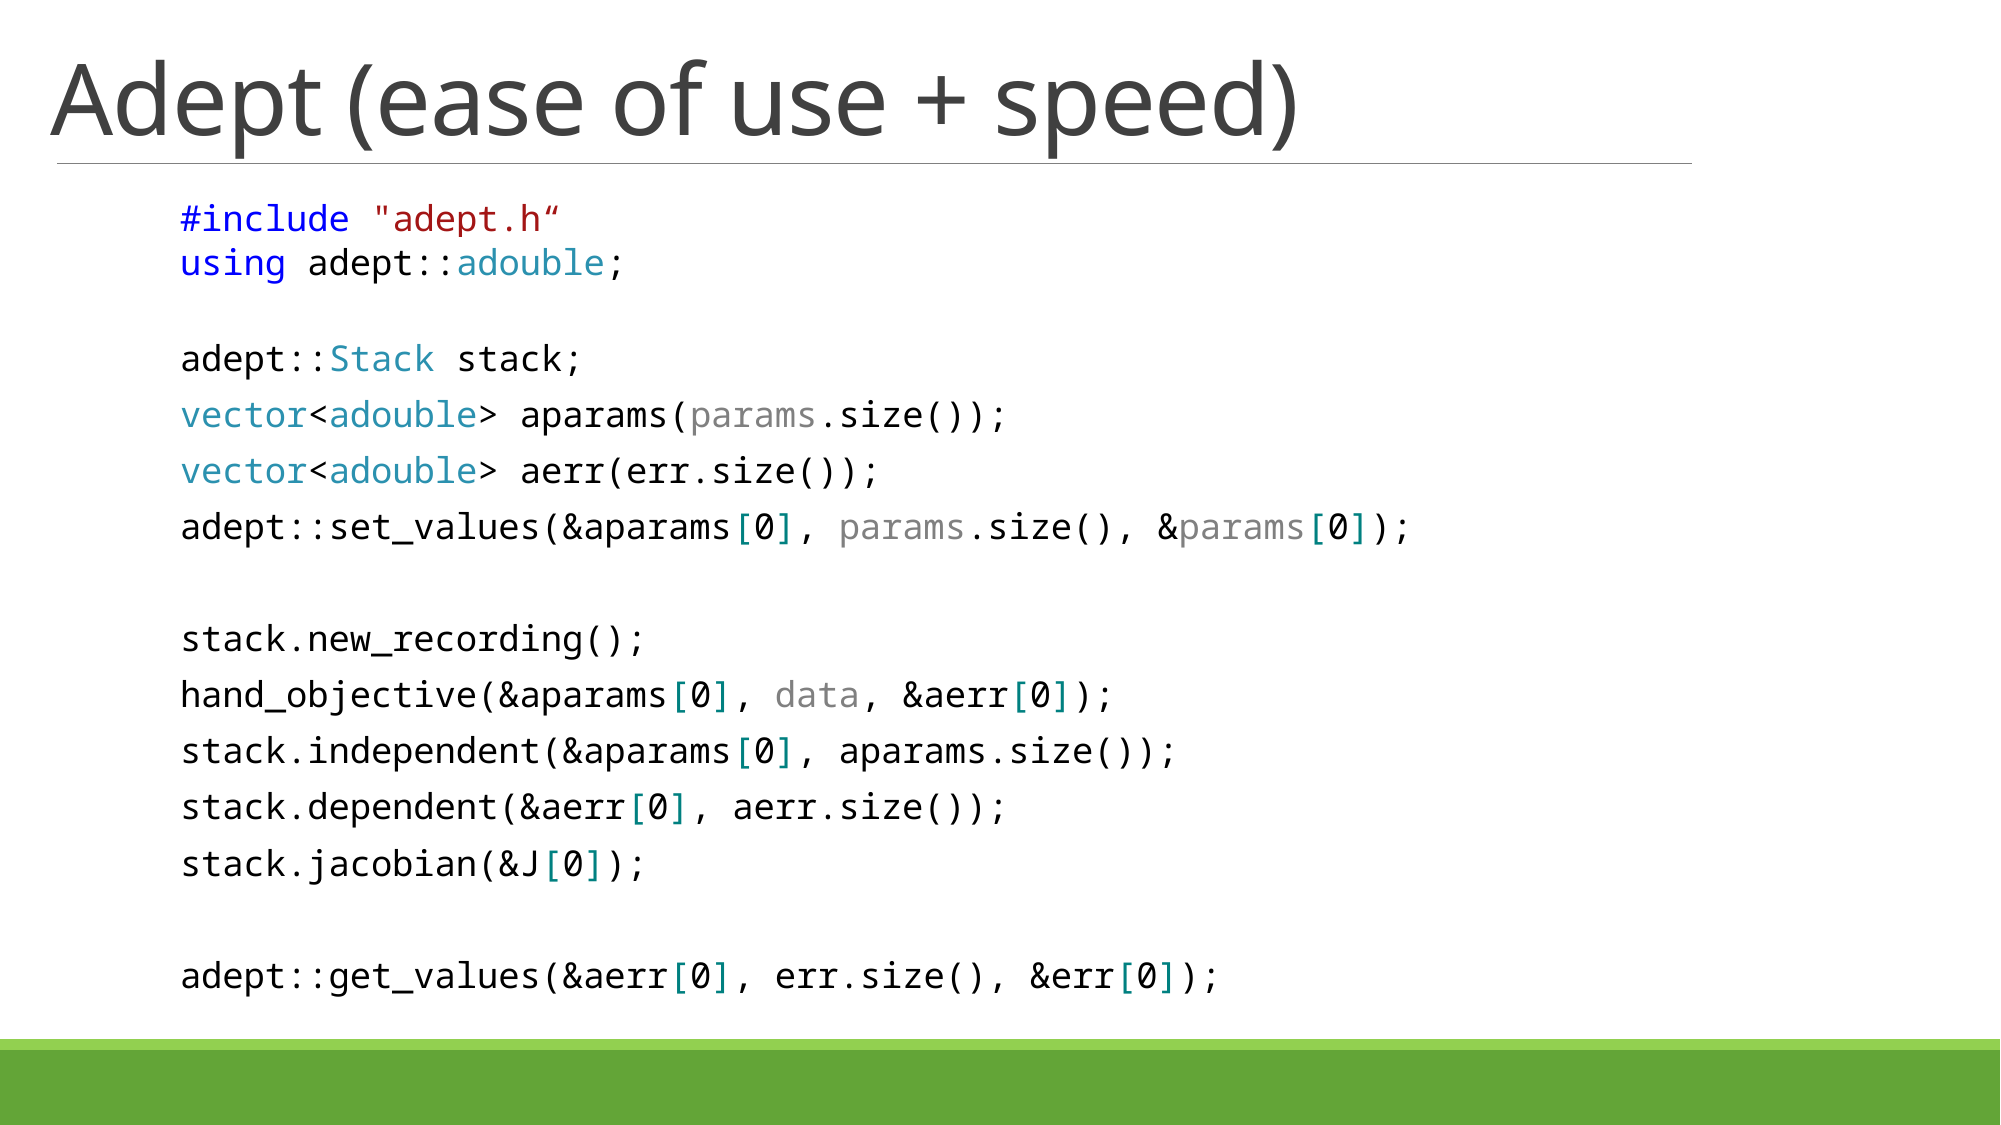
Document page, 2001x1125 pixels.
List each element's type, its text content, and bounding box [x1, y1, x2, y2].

title Adept (ease of use + speed) [35, 47, 1830, 164]
list #include "adept.h“ using adept::adouble; adept::Stack stack; vector<adouble> aparams(params.size()); vector<adouble> aerr(err.size()); adept::set_values(&aparams[0], params.size(), &params[0]); stack.new_recording(); hand_objective(&aparams[0], data, &aerr[0]); stack.independent(&aparams[0], aparams.size()); stack.dependent(&aerr[0], aerr.size()); stack.jacobian(&J[0]); adept::get_values(&aerr[0], err.size(), &err[0]); [180, 203, 1830, 1016]
